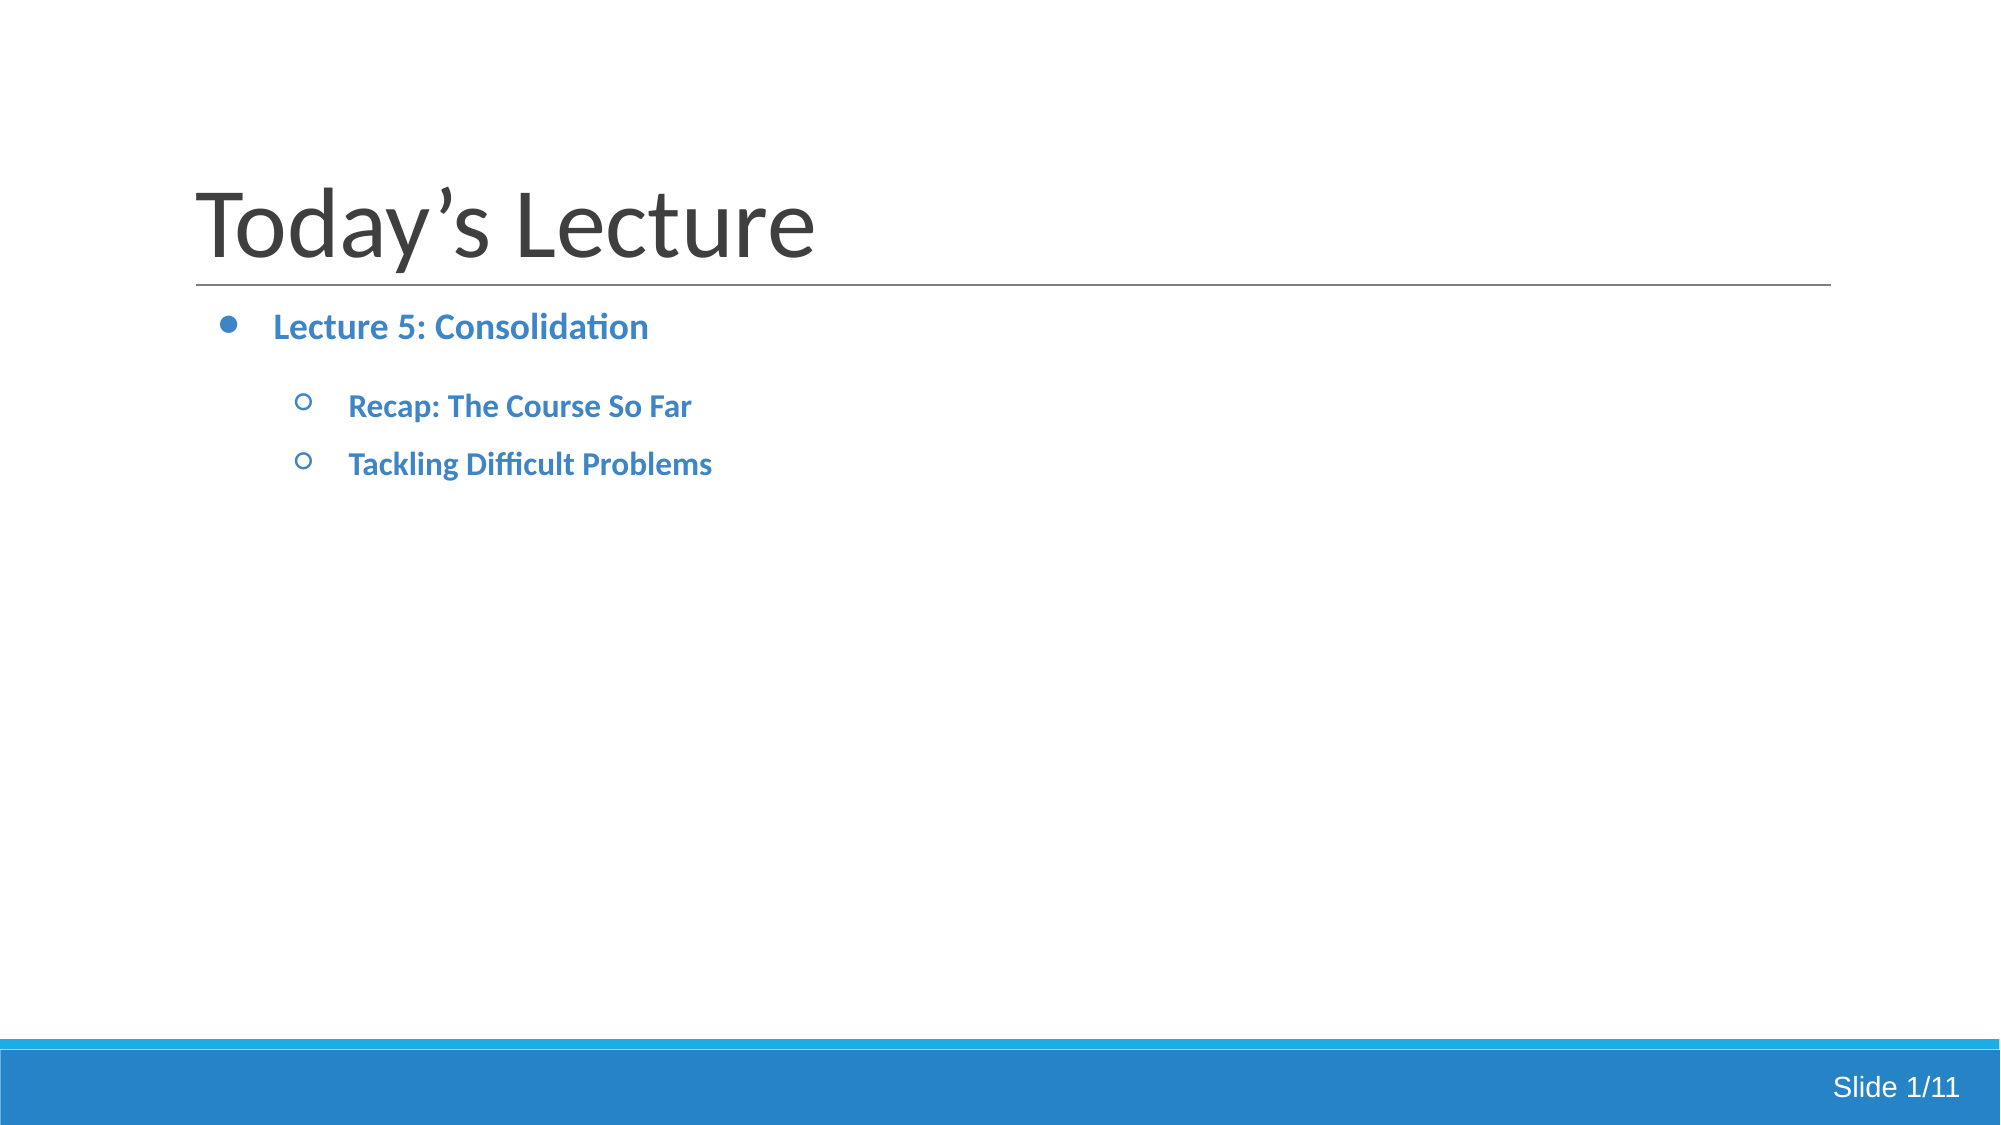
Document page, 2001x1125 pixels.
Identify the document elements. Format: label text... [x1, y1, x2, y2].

title Today’s Lecture [180, 47, 1830, 285]
text_box Slide 1/11 [1817, 1053, 2000, 1125]
text_box Lecture 5: Consolidation Recap: The Course So Far Tackling Difficult Problems [198, 300, 1830, 861]
